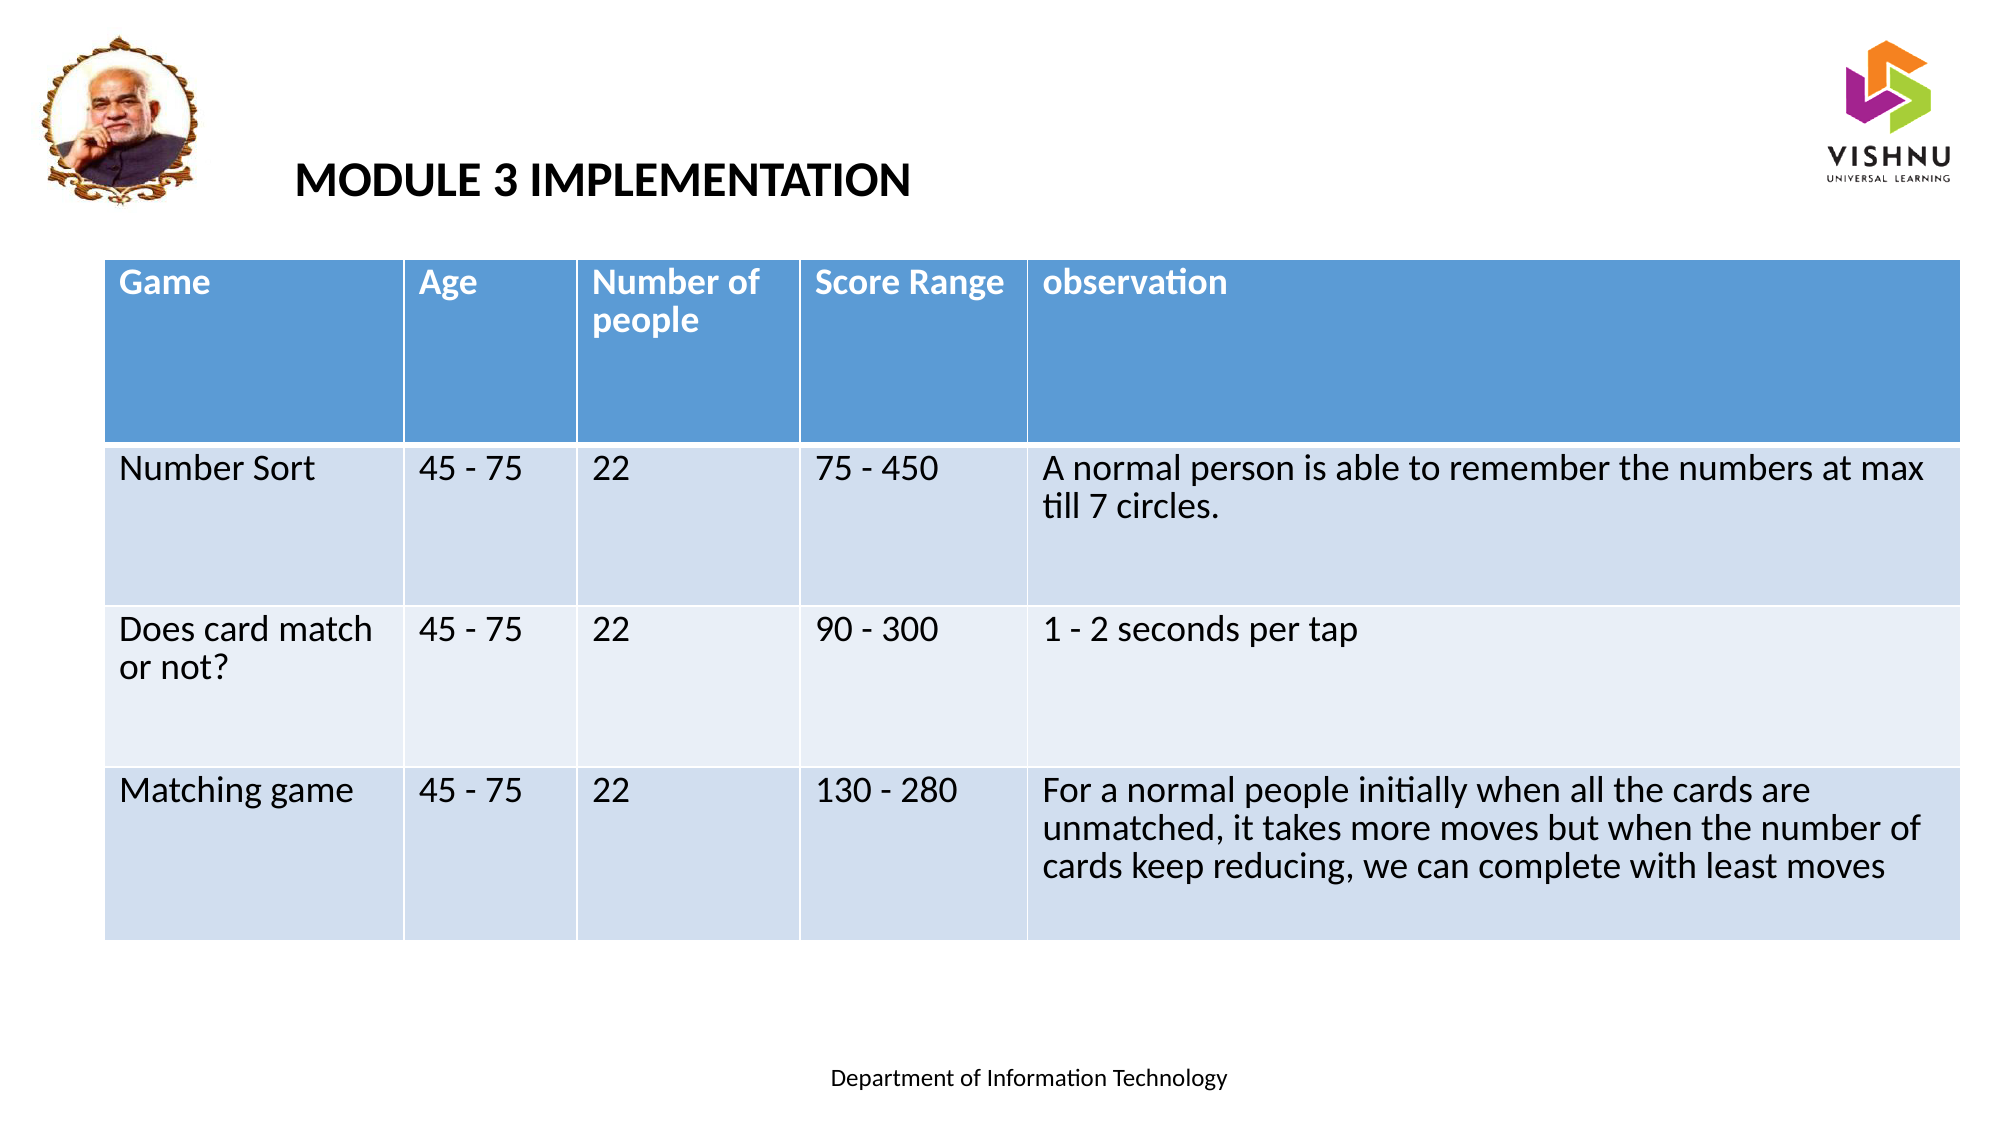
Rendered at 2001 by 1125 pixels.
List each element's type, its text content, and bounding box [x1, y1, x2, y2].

table_cell A normal person is able to remember the numbers at max till 7 circles. [1028, 448, 1960, 605]
table_cell 130 - 280 [801, 768, 1027, 940]
table_header Score Range [801, 260, 1027, 442]
table_header observation [1028, 260, 1960, 442]
table_cell 90 - 300 [801, 607, 1027, 766]
table_cell 45 - 75 [405, 448, 576, 605]
picture [1805, 20, 1974, 188]
table_cell 1 - 2 seconds per tap [1028, 607, 1960, 766]
table_cell 22 [578, 448, 799, 605]
table_cell 45 - 75 [405, 768, 576, 940]
table_cell 45 - 75 [405, 607, 576, 766]
table_cell Number Sort [105, 448, 403, 605]
table_header Age [405, 260, 576, 442]
table_cell For a normal people initially when all the cards are unmatched, it takes more moves but when the number of cards keep reducing, we can complete with least moves [1028, 768, 1960, 940]
text_box MODULE 3 IMPLEMENTATION [279, 139, 928, 214]
table_cell 75 - 450 [801, 448, 1027, 605]
table_cell Does card match or not? [105, 607, 403, 766]
picture [31, 27, 211, 214]
text_box Department of Information Technology [816, 1053, 1249, 1125]
table_cell 22 [578, 768, 799, 940]
table_header Number of people [578, 260, 799, 442]
table_cell Matching game [105, 768, 403, 940]
table_header Game [105, 260, 403, 442]
table_cell 22 [578, 607, 799, 766]
